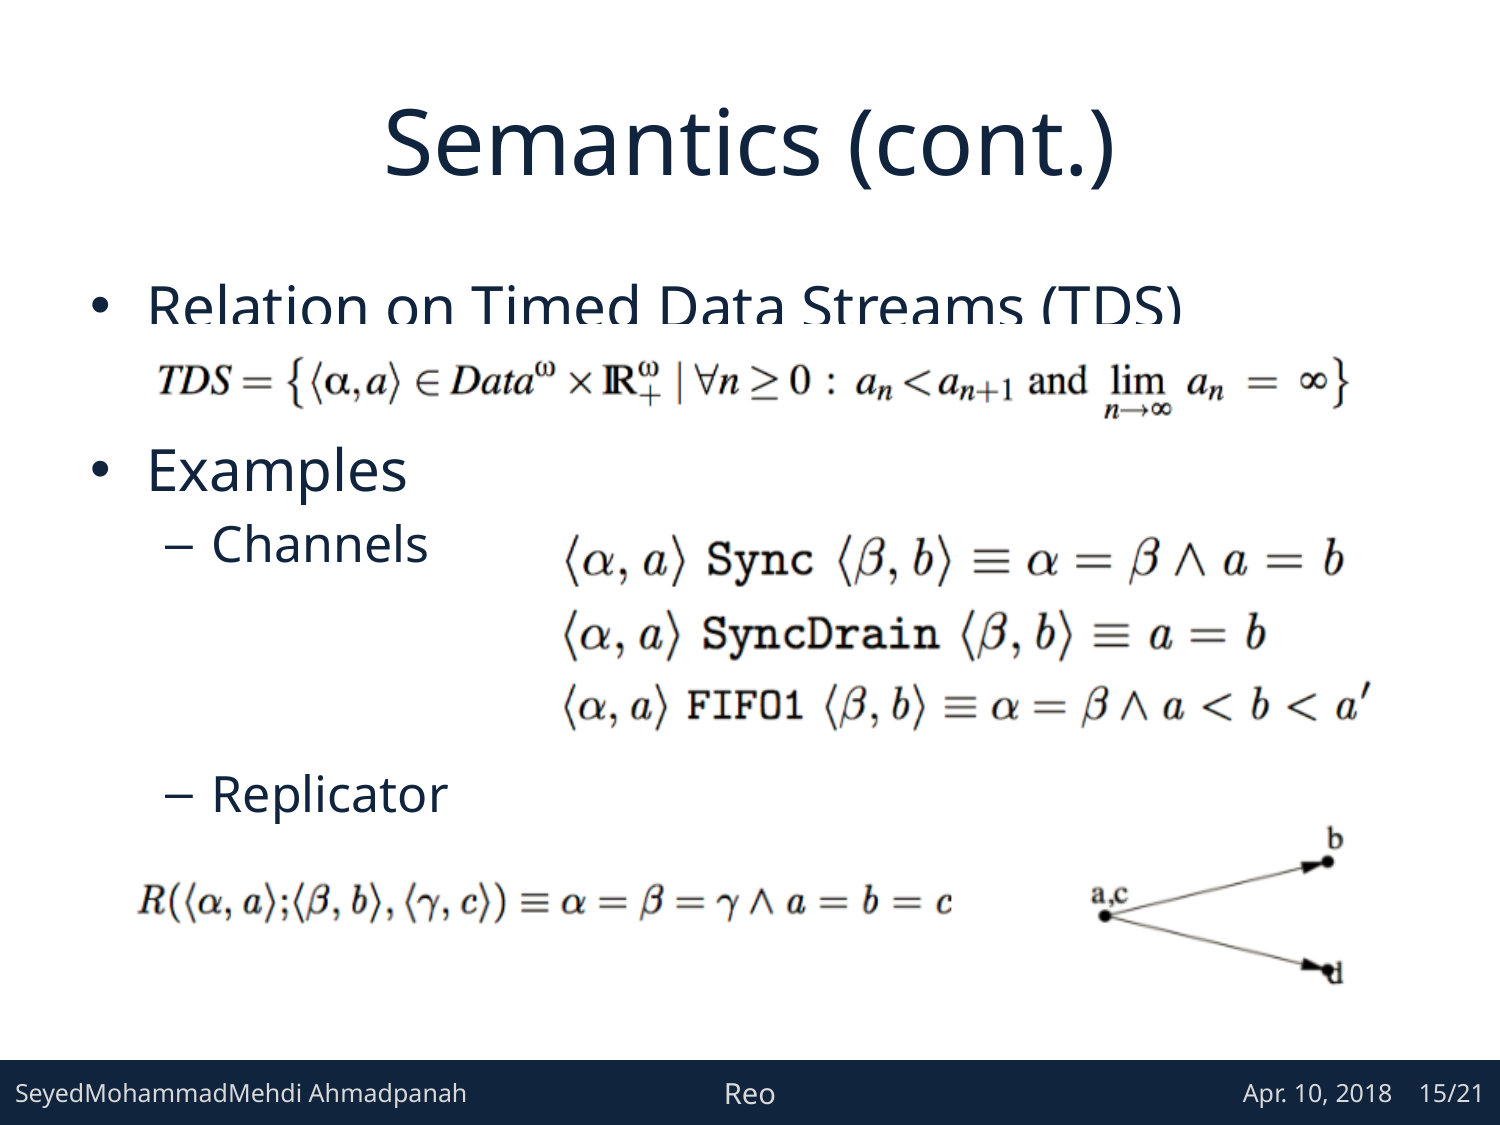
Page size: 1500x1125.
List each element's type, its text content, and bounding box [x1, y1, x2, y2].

picture [143, 324, 1357, 441]
picture [130, 866, 965, 949]
picture [549, 524, 1385, 741]
list Relation on Timed Data Streams (TDS) Examples Channels Replicator [75, 262, 1488, 1075]
picture [1089, 807, 1353, 1001]
title Semantics (cont.) [75, 45, 1425, 233]
